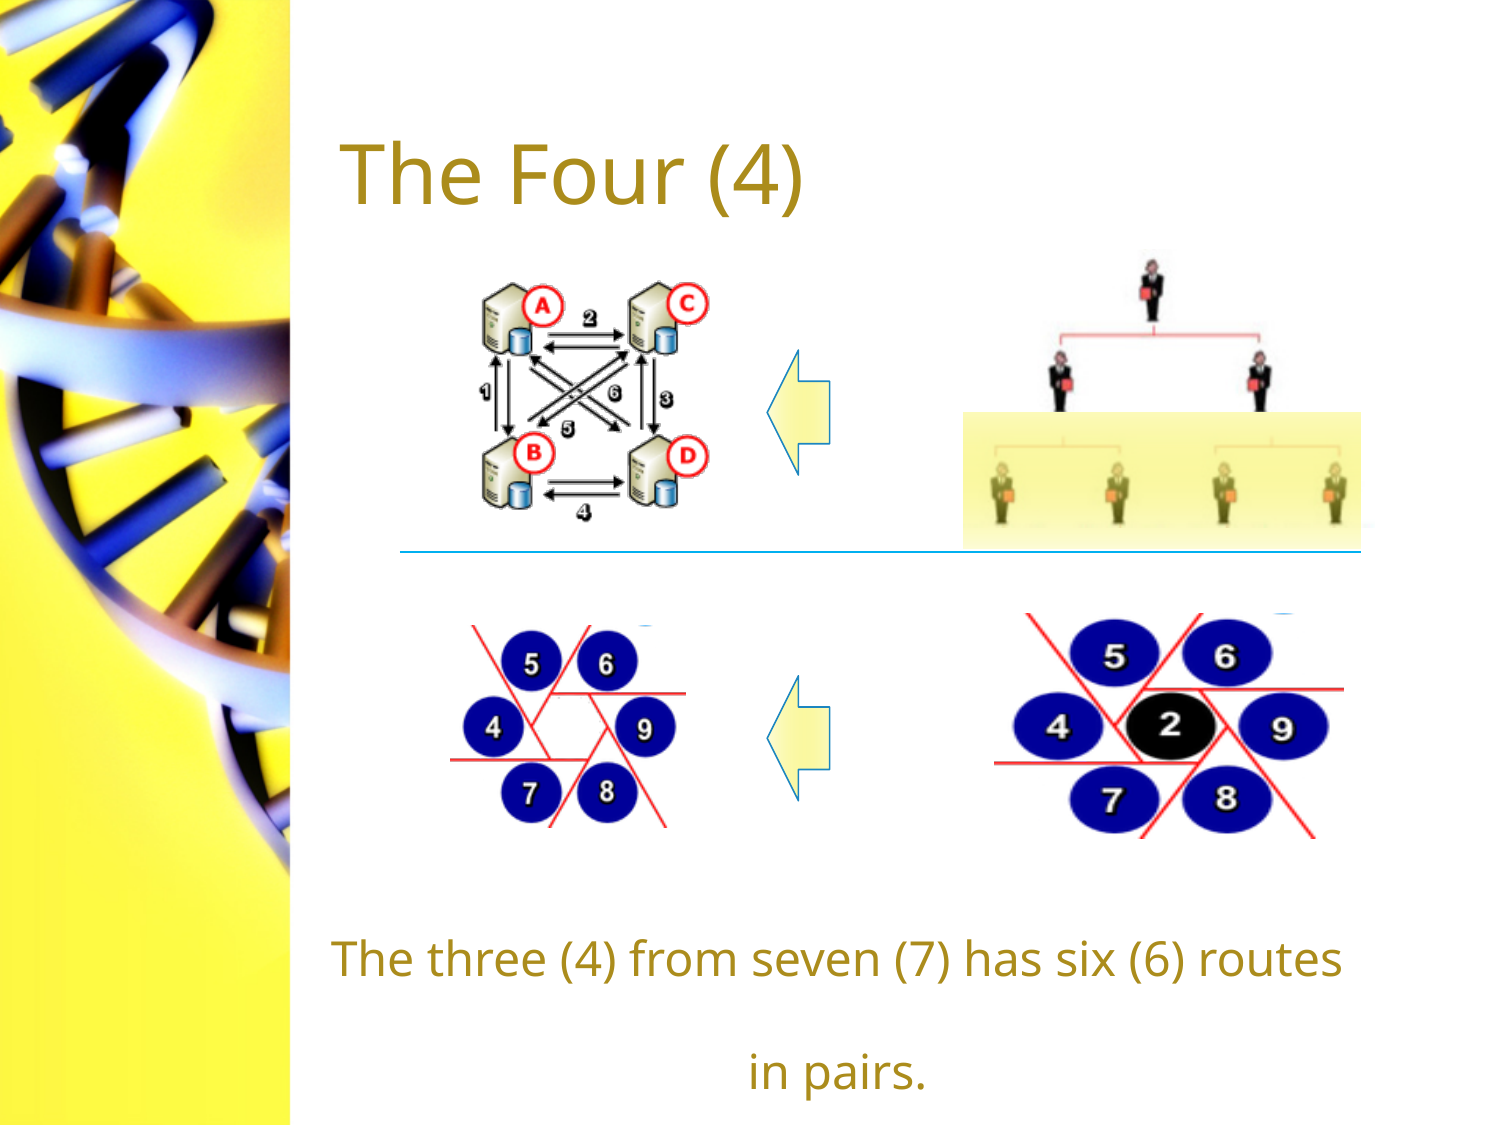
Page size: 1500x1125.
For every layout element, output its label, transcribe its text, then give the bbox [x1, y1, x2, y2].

text_box The three (4) from seven (7) has six (6) routes in pairs. [289, 864, 1386, 1107]
text_box [767, 675, 830, 801]
text_box [963, 535, 1361, 549]
picture [0, 0, 1500, 1125]
title The Four (4) [324, 112, 1463, 231]
text_box [767, 350, 830, 476]
